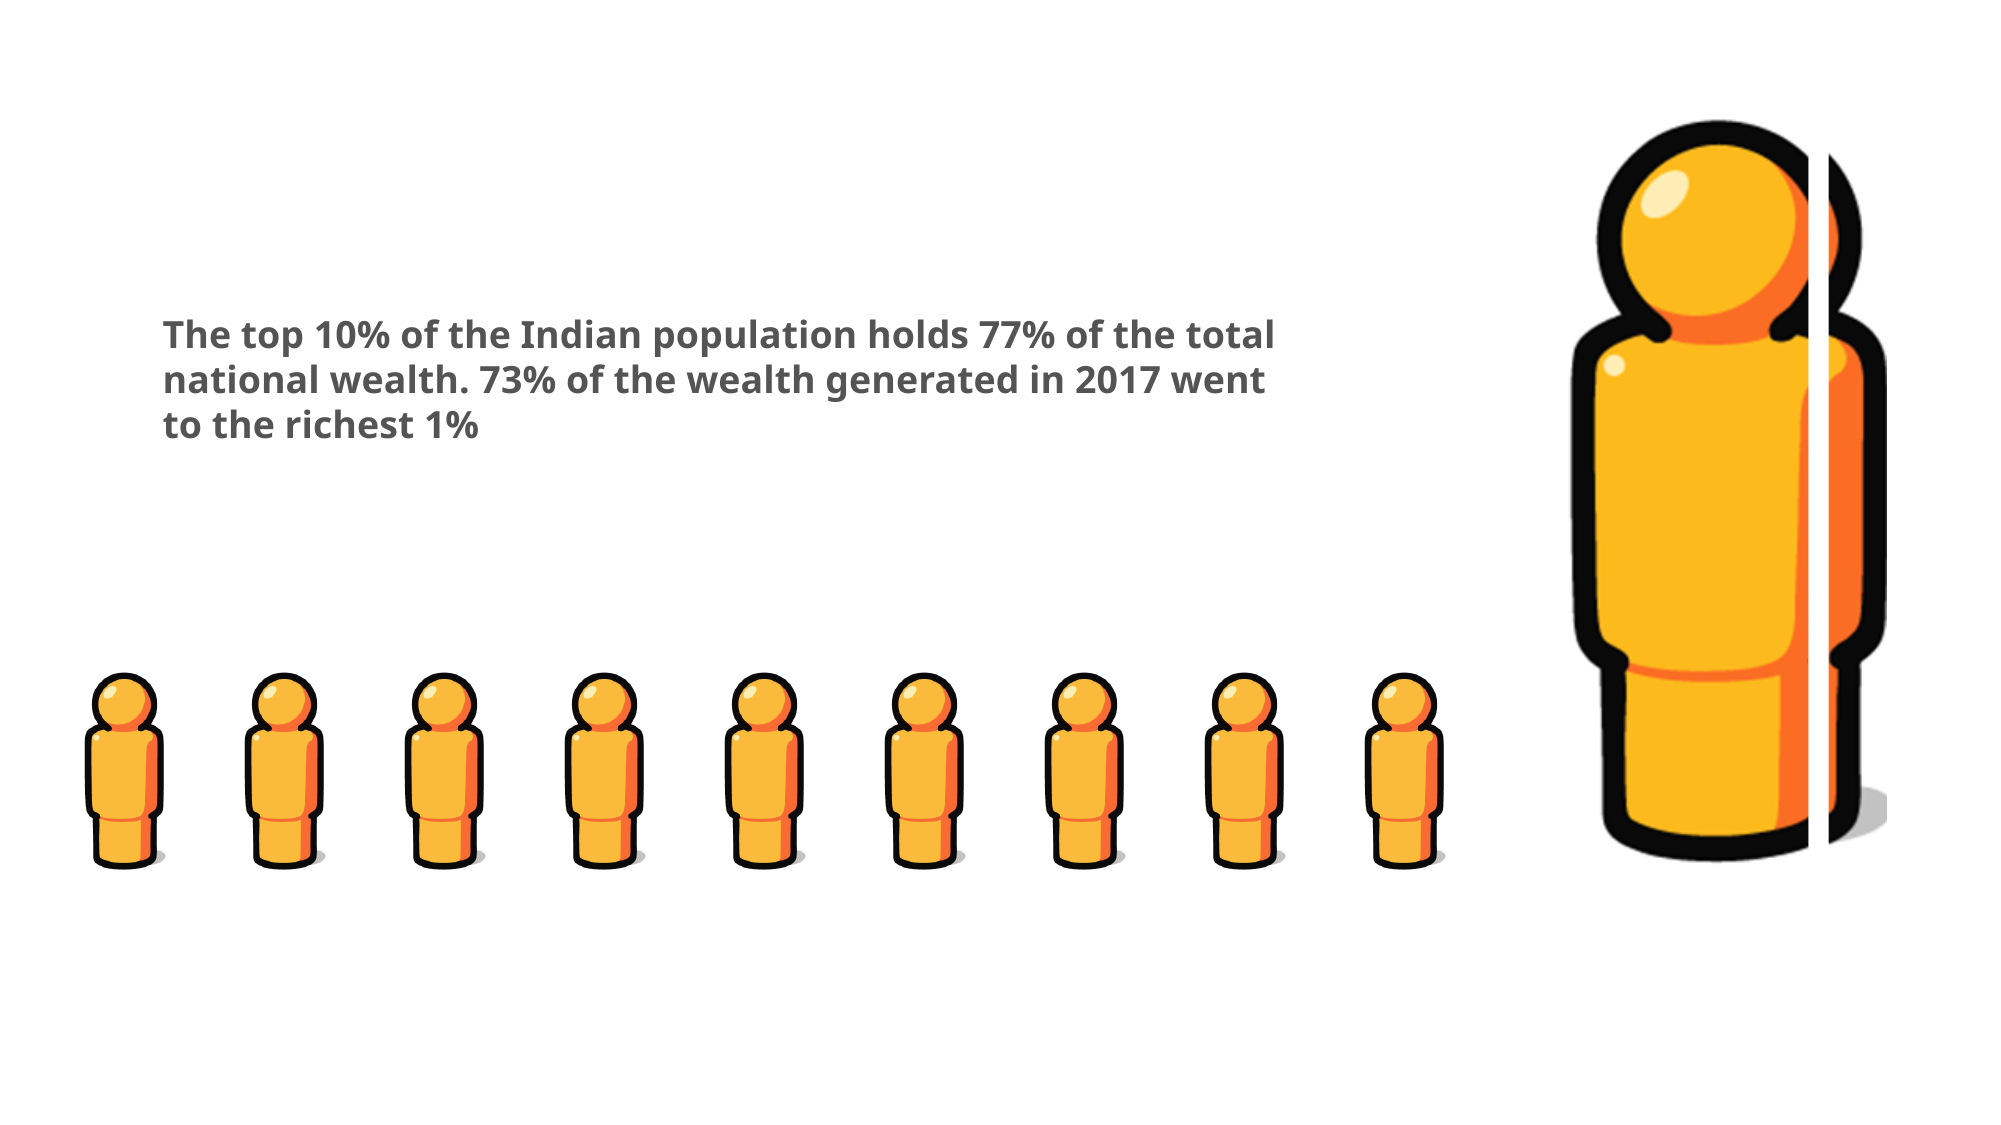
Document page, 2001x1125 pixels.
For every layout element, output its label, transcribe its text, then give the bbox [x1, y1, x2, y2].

text_box The top 10% of the Indian population holds 77% of the total national wealth. 73% of the wealth generated in 2017 went to the richest 1% [147, 303, 1295, 453]
picture [721, 670, 809, 872]
picture [1041, 670, 1129, 872]
picture [1361, 670, 1449, 872]
picture [561, 670, 649, 872]
picture [1556, 112, 1887, 872]
picture [81, 670, 169, 872]
picture [1201, 670, 1289, 872]
picture [241, 670, 329, 872]
picture [401, 670, 489, 872]
picture [881, 670, 969, 872]
